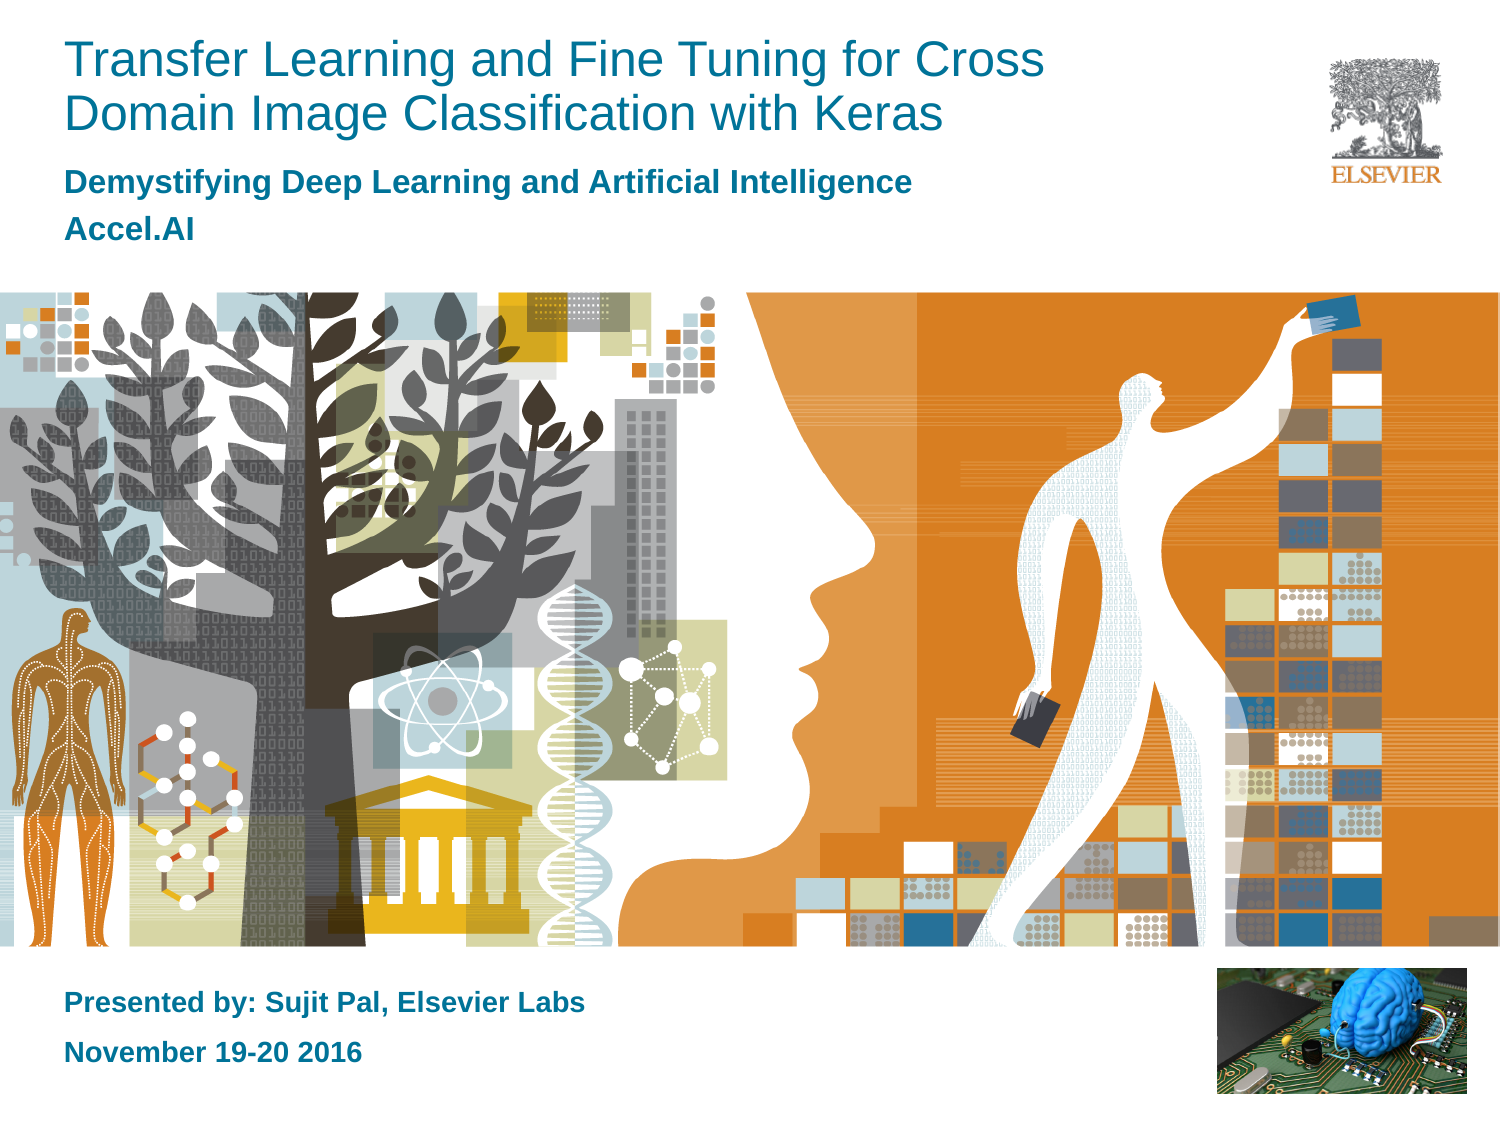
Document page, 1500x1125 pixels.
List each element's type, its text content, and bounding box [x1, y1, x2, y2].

list Transfer Learning and Fine Tuning for Cross Domain Image Classification with Keras [49, 25, 1155, 153]
list Demystifying Deep Learning and Artificial Intelligence Accel.AI [49, 153, 1155, 255]
list November 19-20 2016 [49, 1025, 692, 1070]
list Presented by: Sujit Pal, Elsevier Labs [49, 976, 692, 1024]
picture [0, 38, 1500, 1125]
